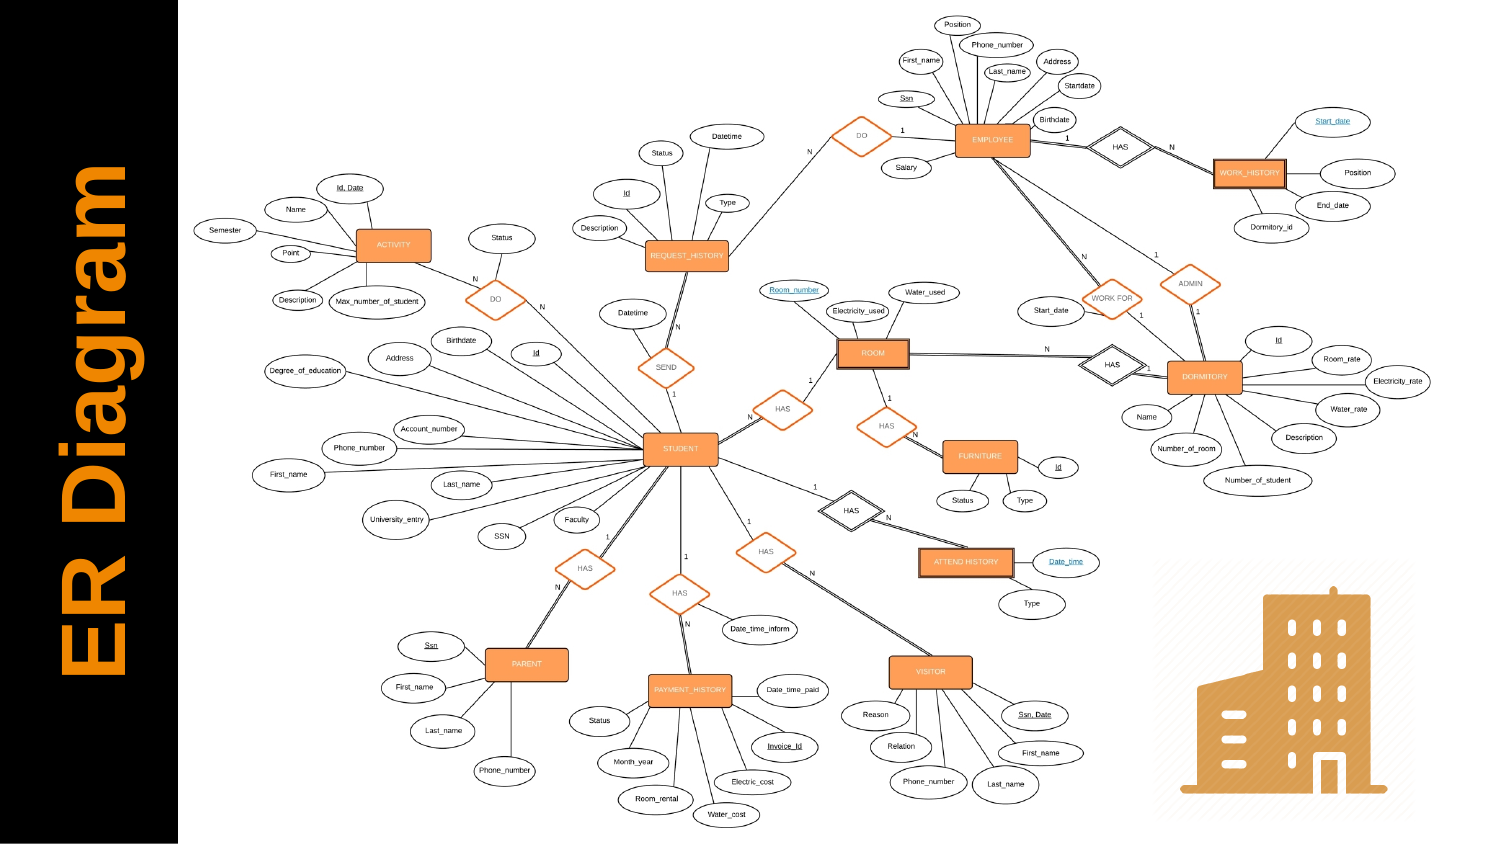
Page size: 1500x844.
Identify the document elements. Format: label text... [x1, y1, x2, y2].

text_box ER Diagram [0, 0, 175, 844]
picture [177, 0, 1447, 844]
